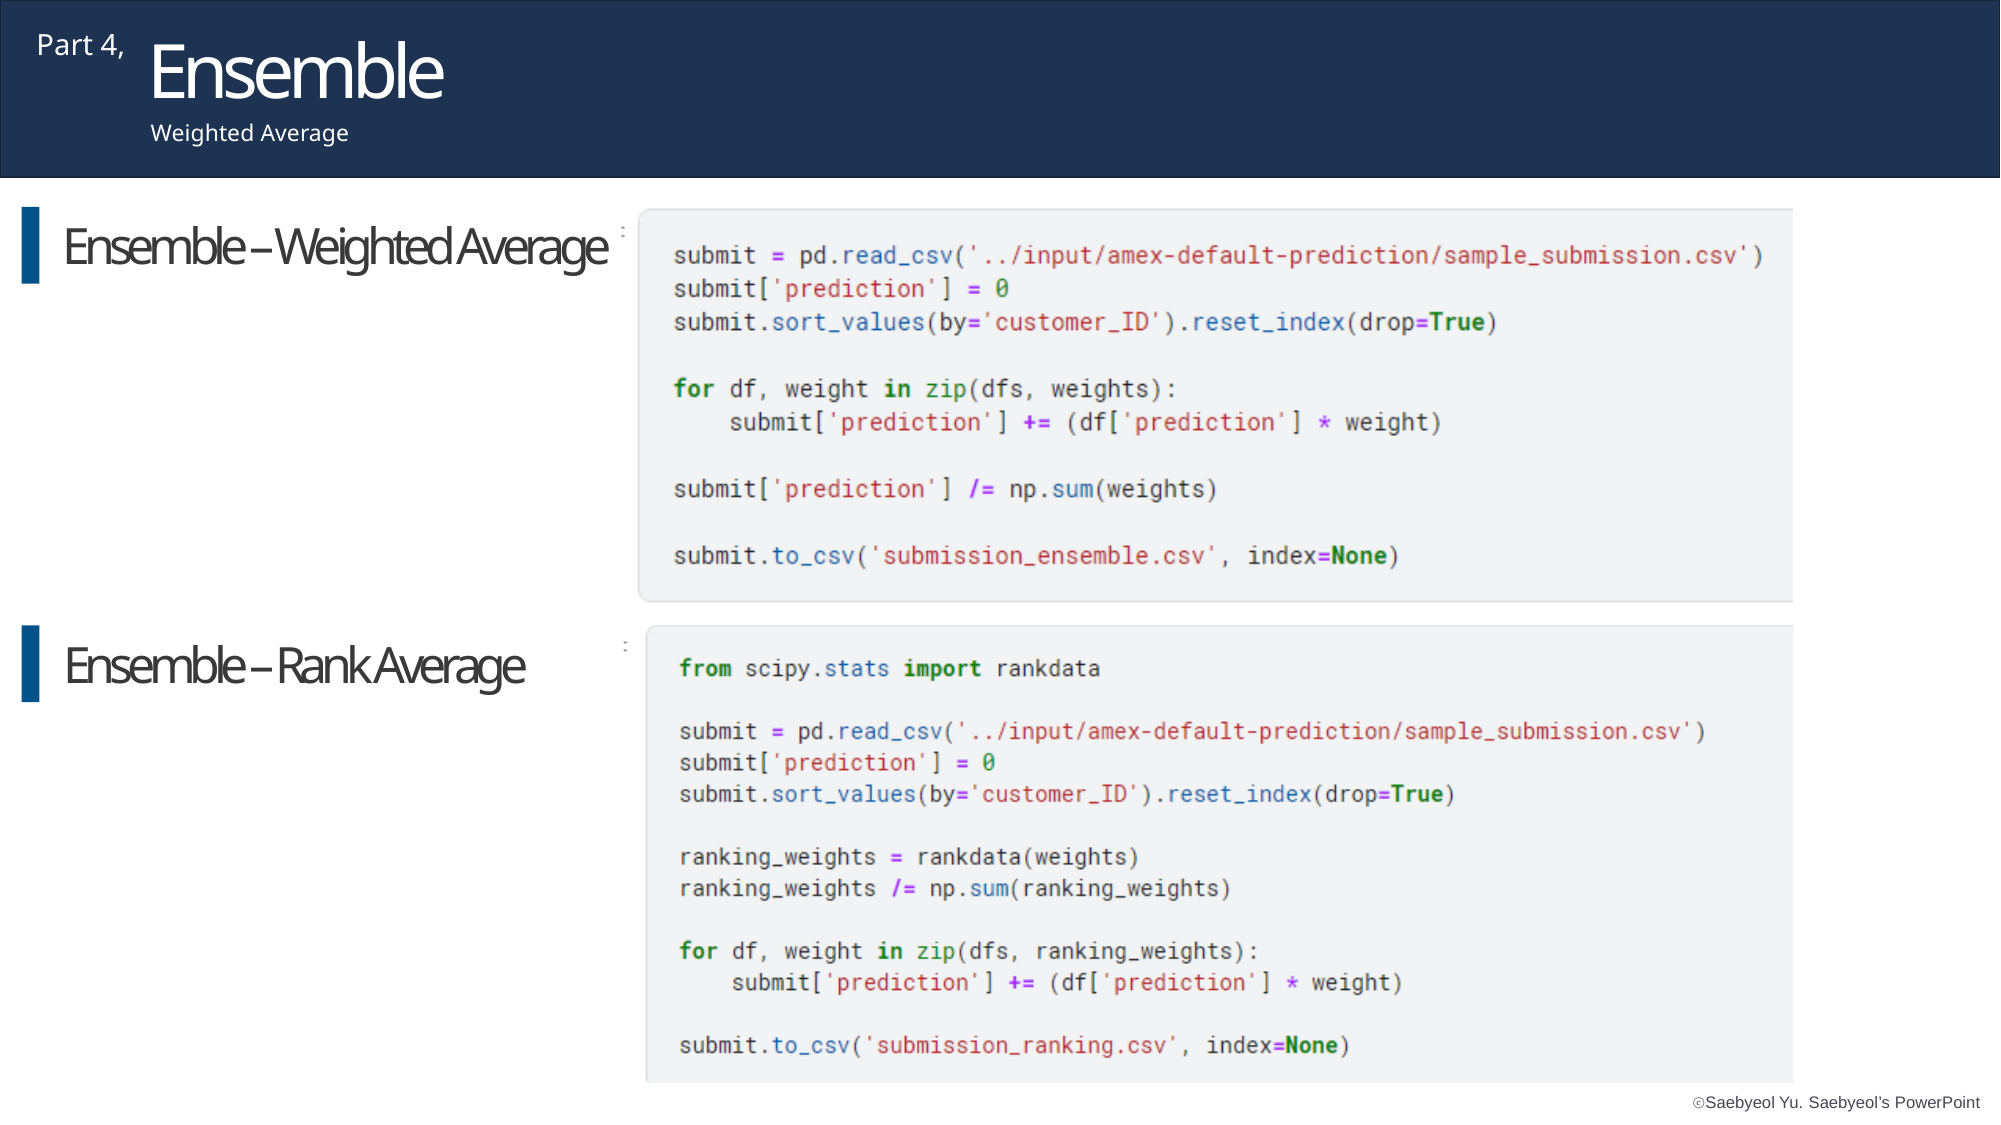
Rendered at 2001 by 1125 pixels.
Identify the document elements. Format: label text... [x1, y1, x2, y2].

picture [619, 189, 1794, 1083]
text_box [21, 624, 40, 703]
text_box Part 4, [21, 19, 148, 69]
text_box [0, 0, 2000, 178]
text_box Ensemble [132, 16, 463, 122]
text_box [21, 206, 40, 285]
text_box Ensemble – Weighted Average [48, 207, 619, 283]
text_box Ensemble – Rank Average [48, 625, 544, 701]
text_box Weighted Average [135, 110, 365, 154]
